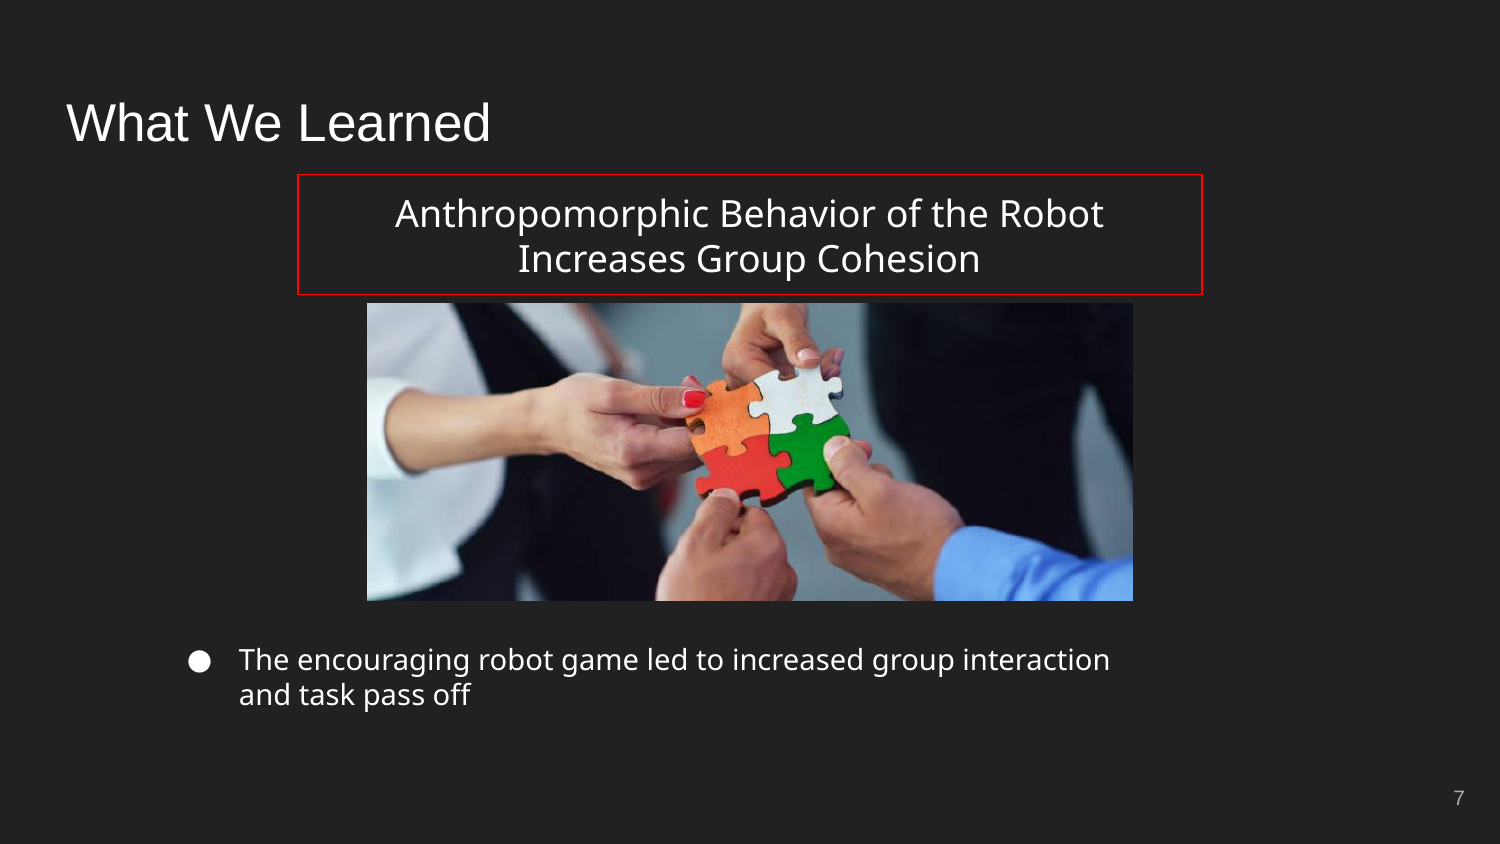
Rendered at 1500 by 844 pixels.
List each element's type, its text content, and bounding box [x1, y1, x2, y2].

text_box Anthropomorphic Behavior of the Robot Increases Group Cohesion [297, 174, 1203, 295]
text_box The encouraging robot game led to increased group interaction and task pass off [148, 626, 1147, 727]
slide_number ‹#› [1389, 764, 1480, 830]
picture [366, 303, 1134, 601]
title What We Learned [51, 72, 1449, 167]
